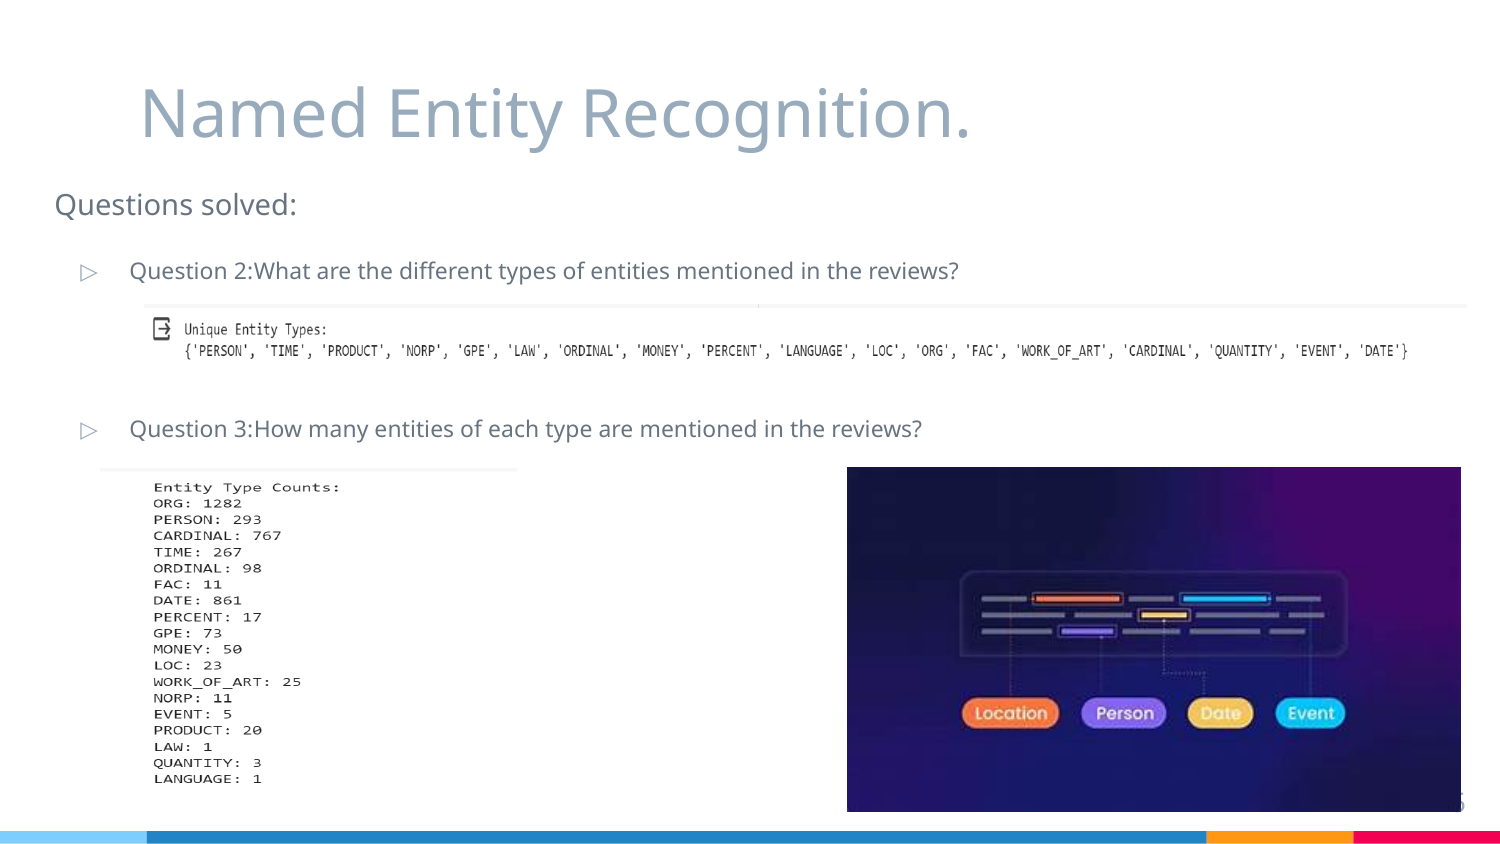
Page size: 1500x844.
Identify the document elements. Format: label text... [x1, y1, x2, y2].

title Named Entity Recognition. [124, 52, 1350, 166]
picture [100, 468, 517, 811]
slide_number ‹#› [1391, 770, 1482, 822]
list Questions solved: Question 2:What are the different types of entities mentioned in the reviews? Question 3:How many entities of each type are mentioned in the reviews? [39, 166, 1363, 749]
picture [847, 467, 1461, 812]
picture [143, 304, 1468, 397]
